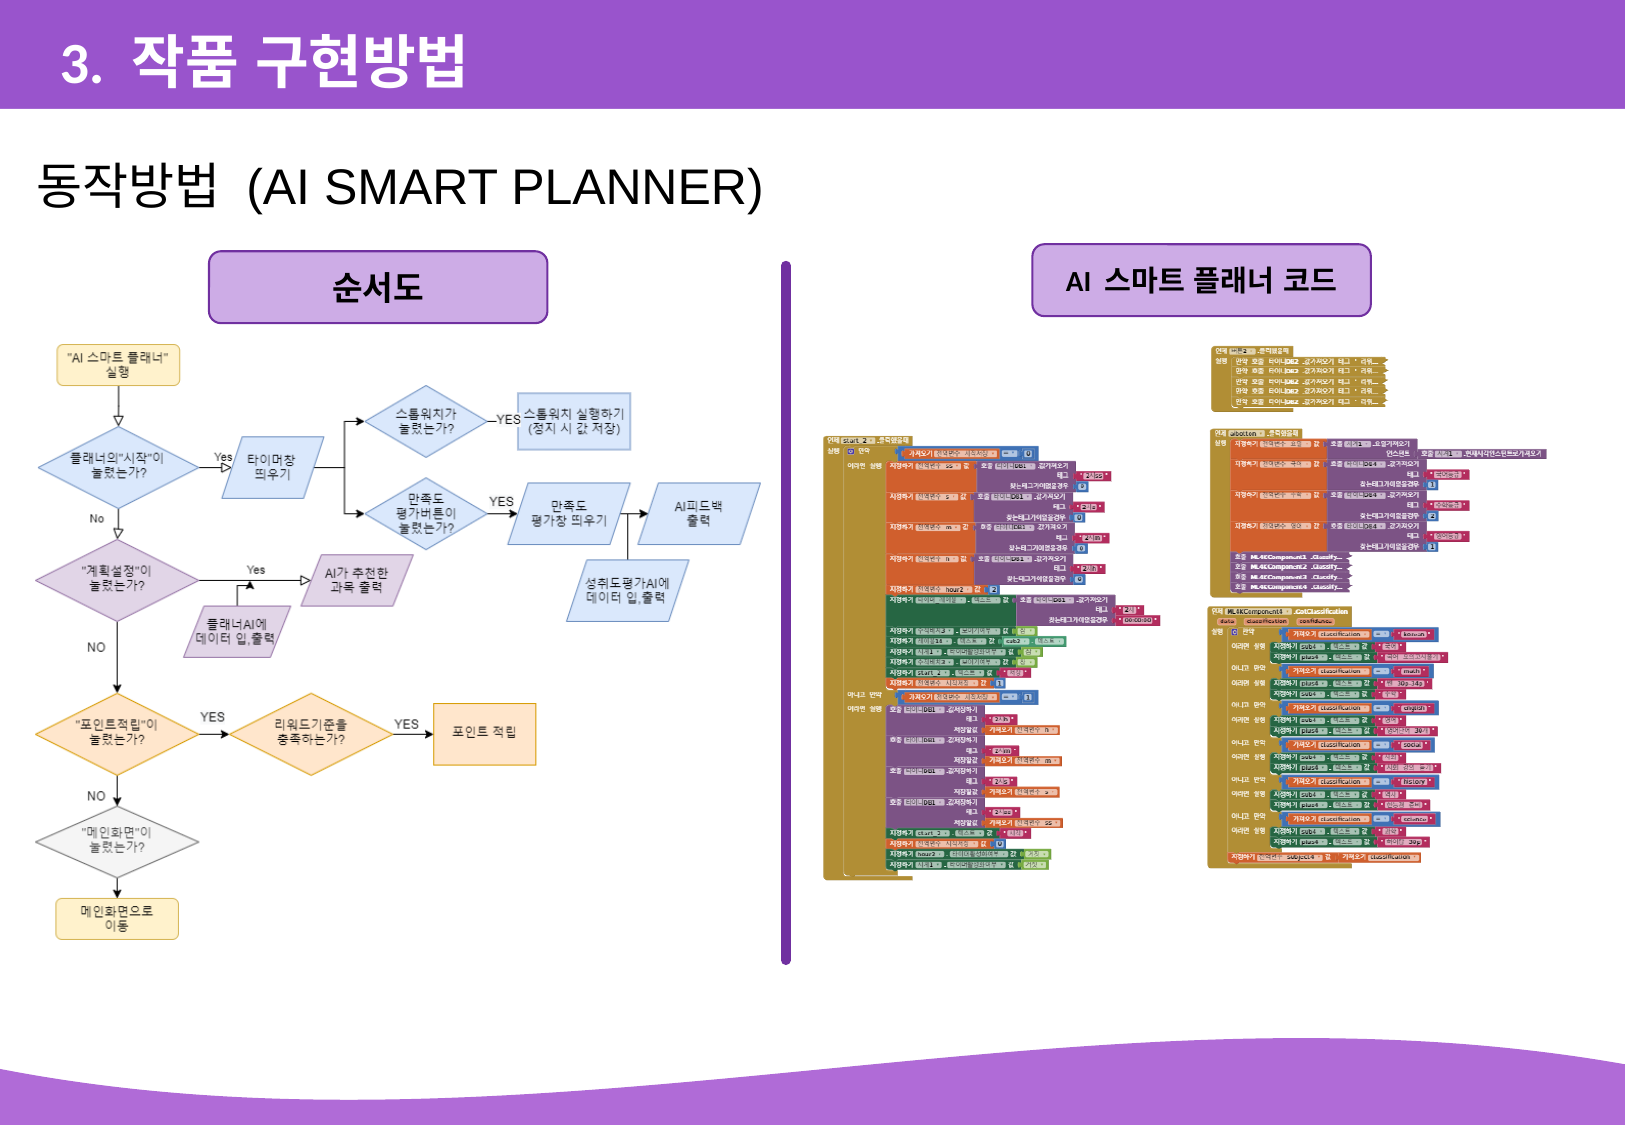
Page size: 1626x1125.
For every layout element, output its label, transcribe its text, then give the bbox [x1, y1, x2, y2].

picture [35, 344, 761, 940]
text_box 3. 작품 구현방법 [44, 17, 485, 103]
text_box AI 스마트 플래너 코드 [1031, 243, 1372, 318]
picture [798, 337, 1625, 884]
text_box [0, 1037, 1625, 1125]
text_box [0, 0, 1625, 108]
text_box 순서도 [207, 250, 549, 325]
text_box 동작방법 (AI SMART PLANNER) [21, 147, 964, 223]
text_box [0, 108, 1625, 1098]
